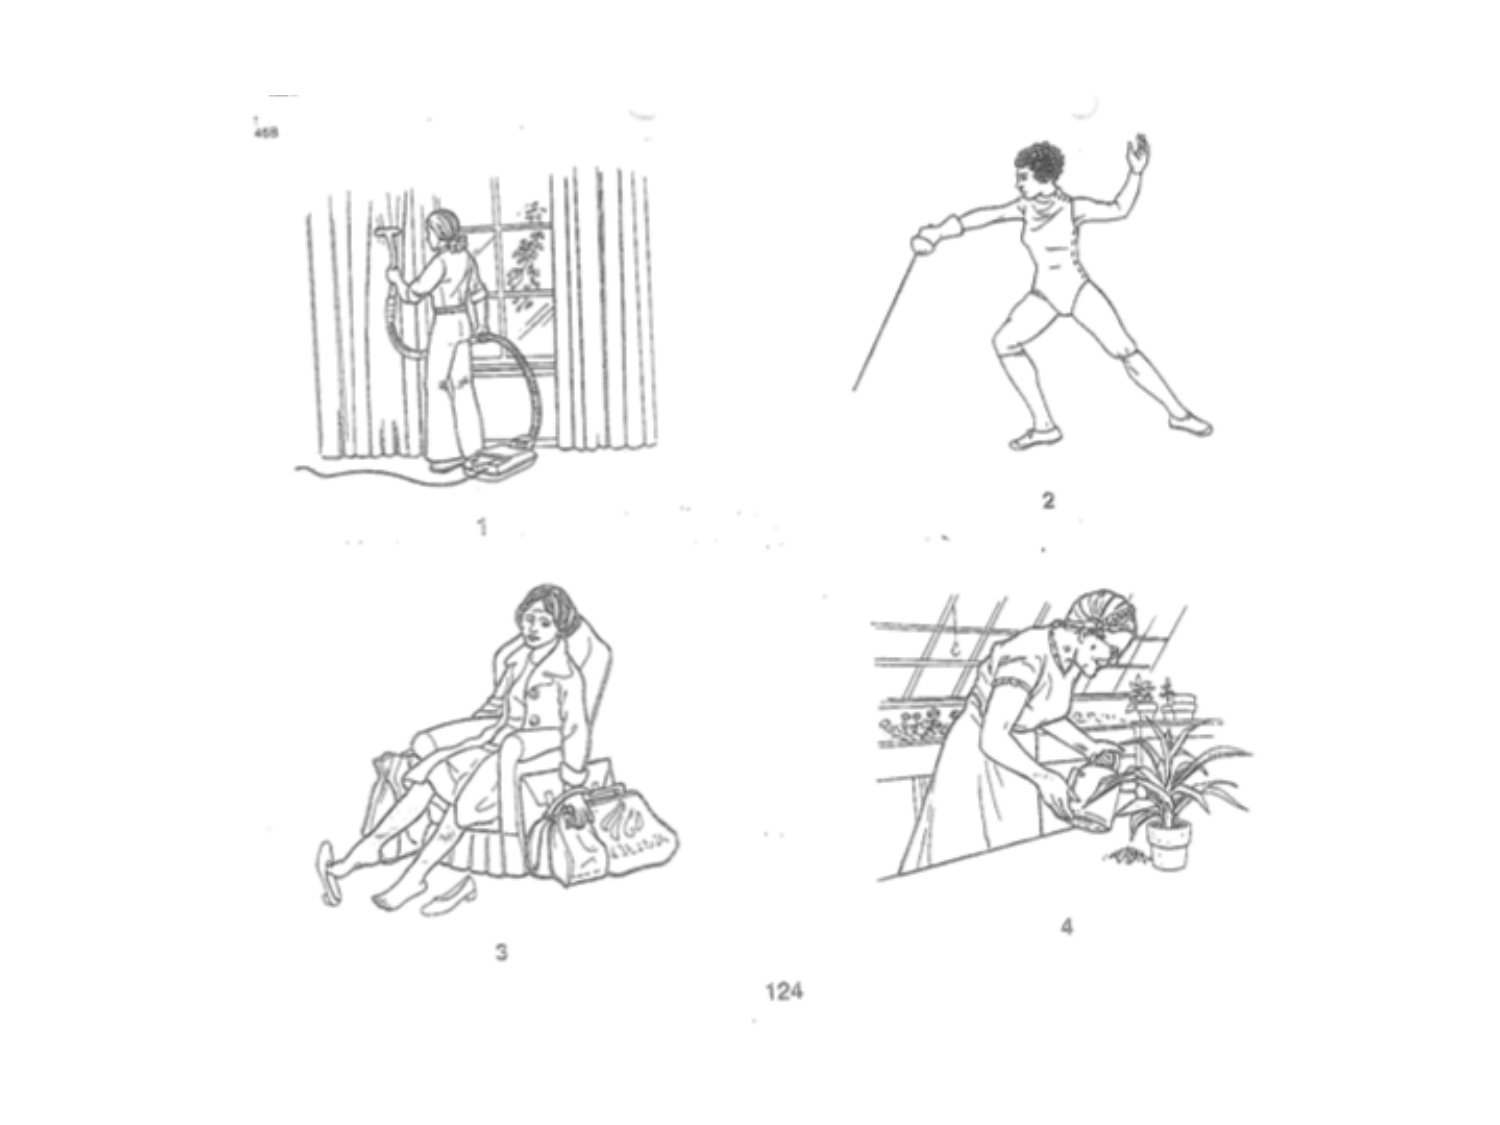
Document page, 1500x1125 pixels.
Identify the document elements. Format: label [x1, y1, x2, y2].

picture [233, 95, 1267, 1028]
